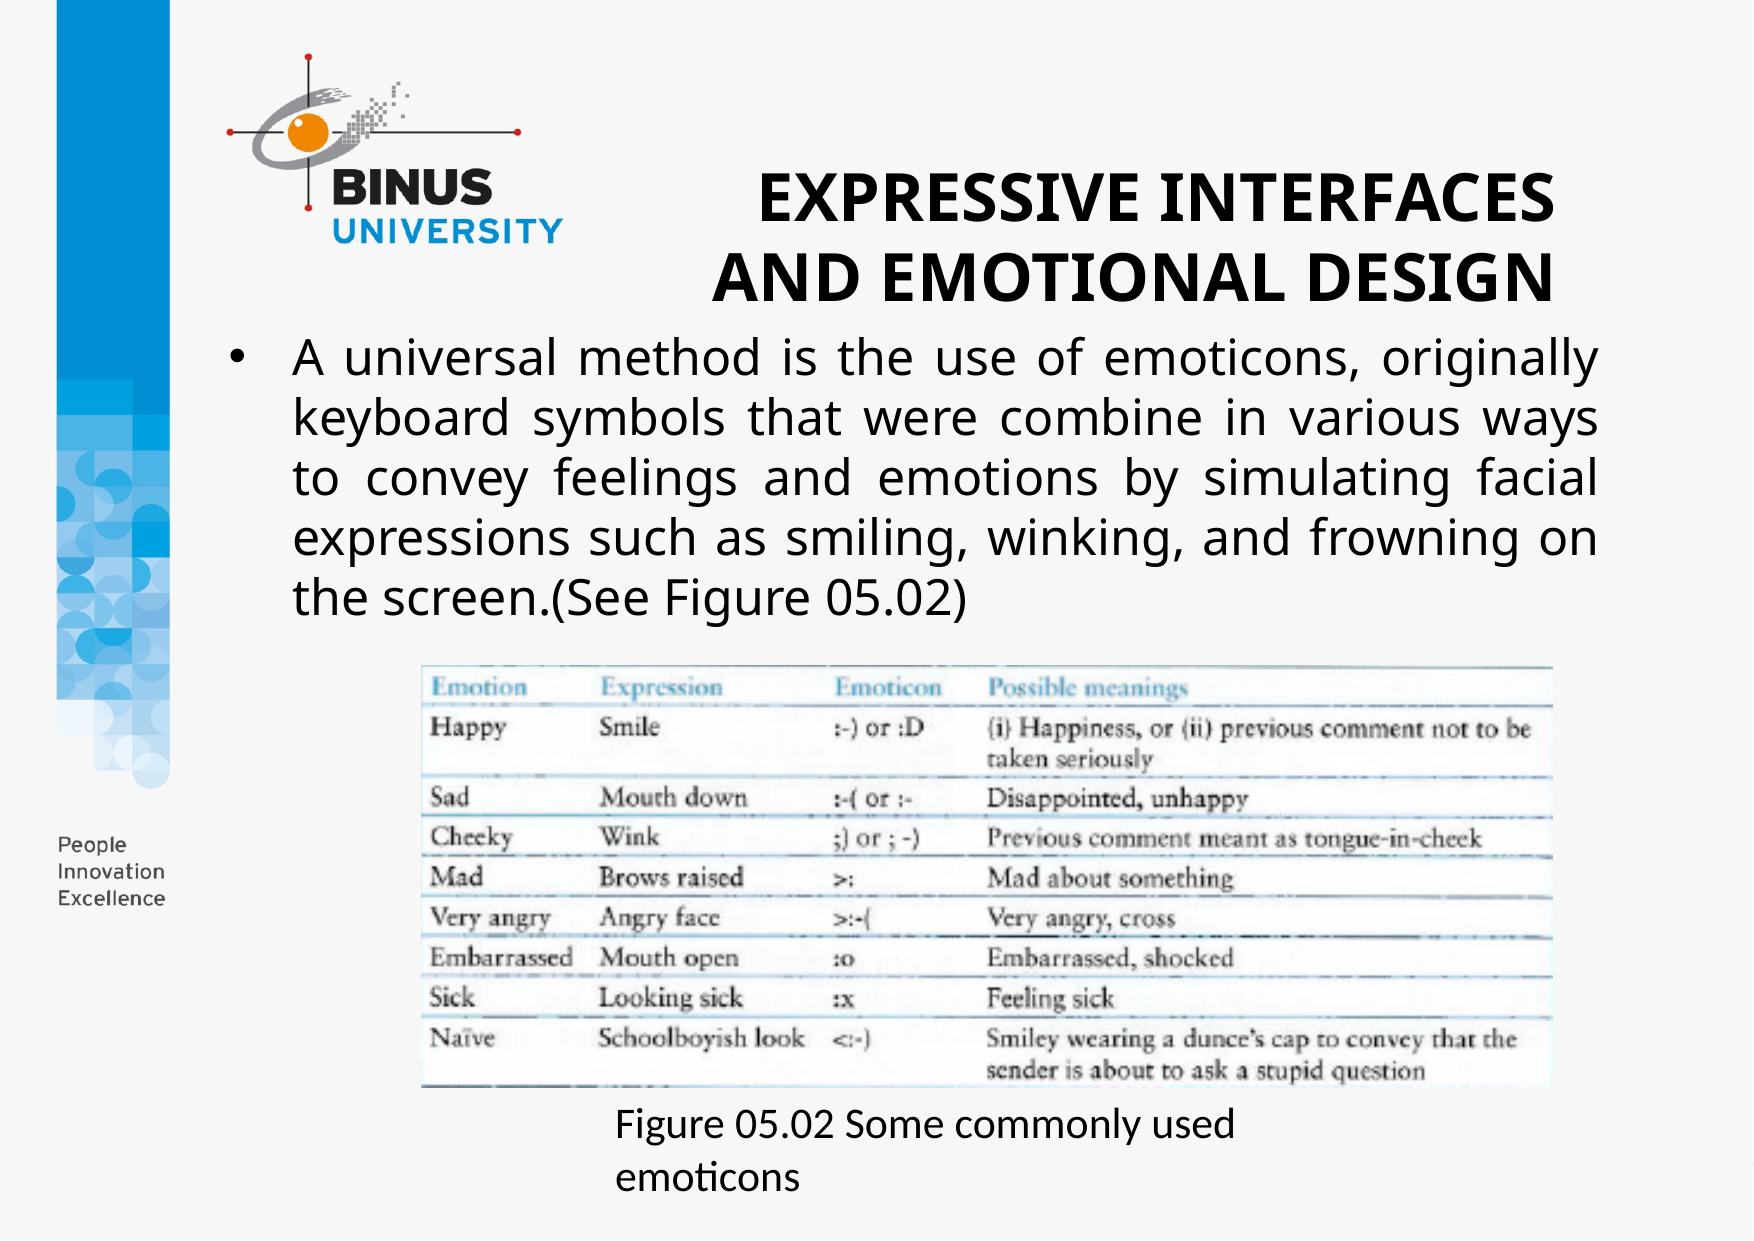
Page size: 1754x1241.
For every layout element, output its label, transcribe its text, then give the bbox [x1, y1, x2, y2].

picture [0, 0, 1754, 933]
text_box EXPRESSIVE INTERFACES AND EMOTIONAL DESIGN [697, 147, 1572, 323]
picture [421, 665, 1554, 1088]
text_box Figure 05.02 Some commonly used emoticons [600, 1097, 1422, 1208]
list A universal method is the use of emoticons, originally keyboard symbols that were combine in various ways to convey feelings and emotions by simulating facial expressions such as smiling, winking, and frowning on the screen.(See Figure 05.02) [211, 316, 1618, 1088]
